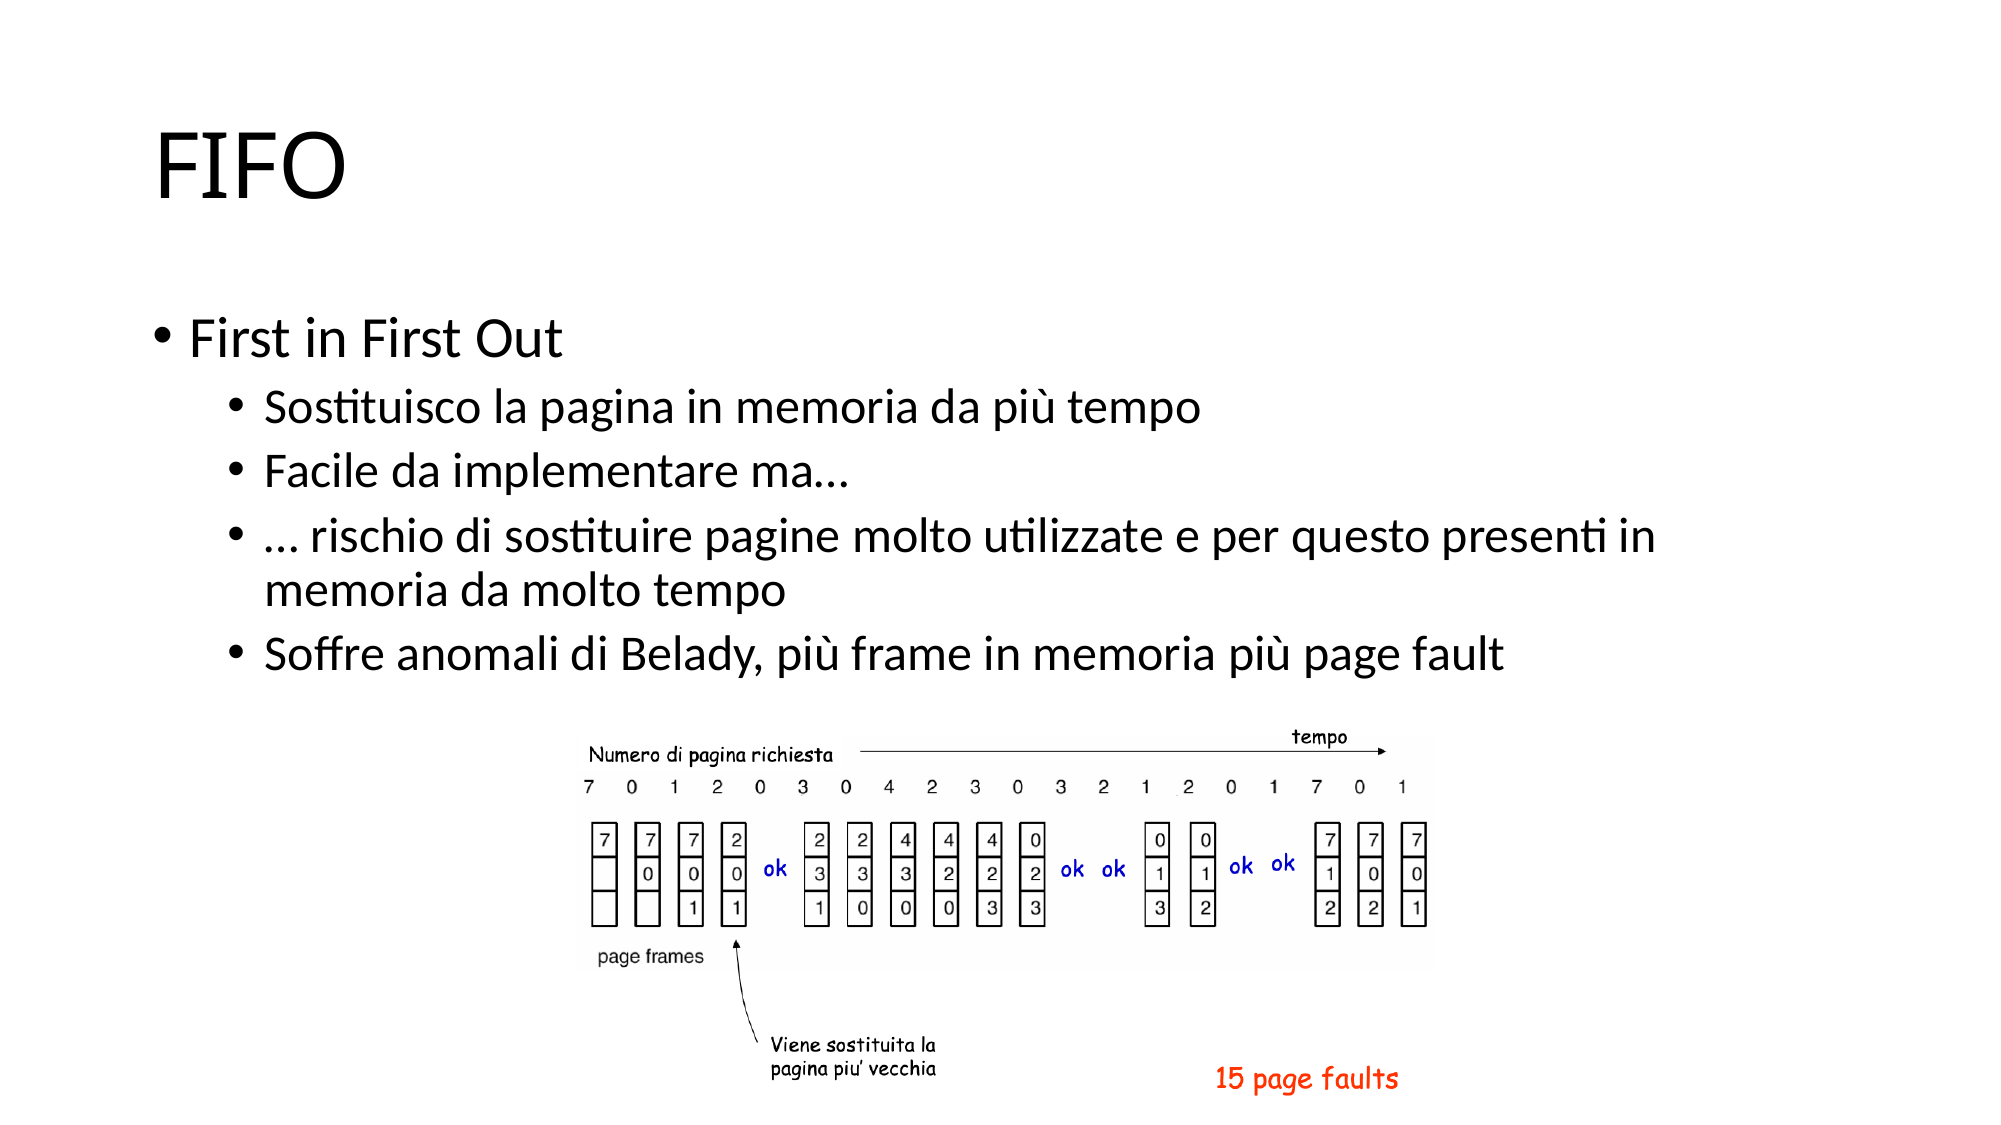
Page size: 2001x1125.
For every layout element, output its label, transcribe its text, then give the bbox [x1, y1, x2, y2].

list First in First Out Sostituisco la pagina in memoria da più tempo Facile da implementare ma… … rischio di sostituire pagine molto utilizzate e per questo presenti in memoria da molto tempo Soffre anomali di Belady, più frame in memoria più page fault [137, 299, 1863, 1014]
title FIFO [137, 59, 1863, 278]
picture [544, 705, 1456, 1111]
